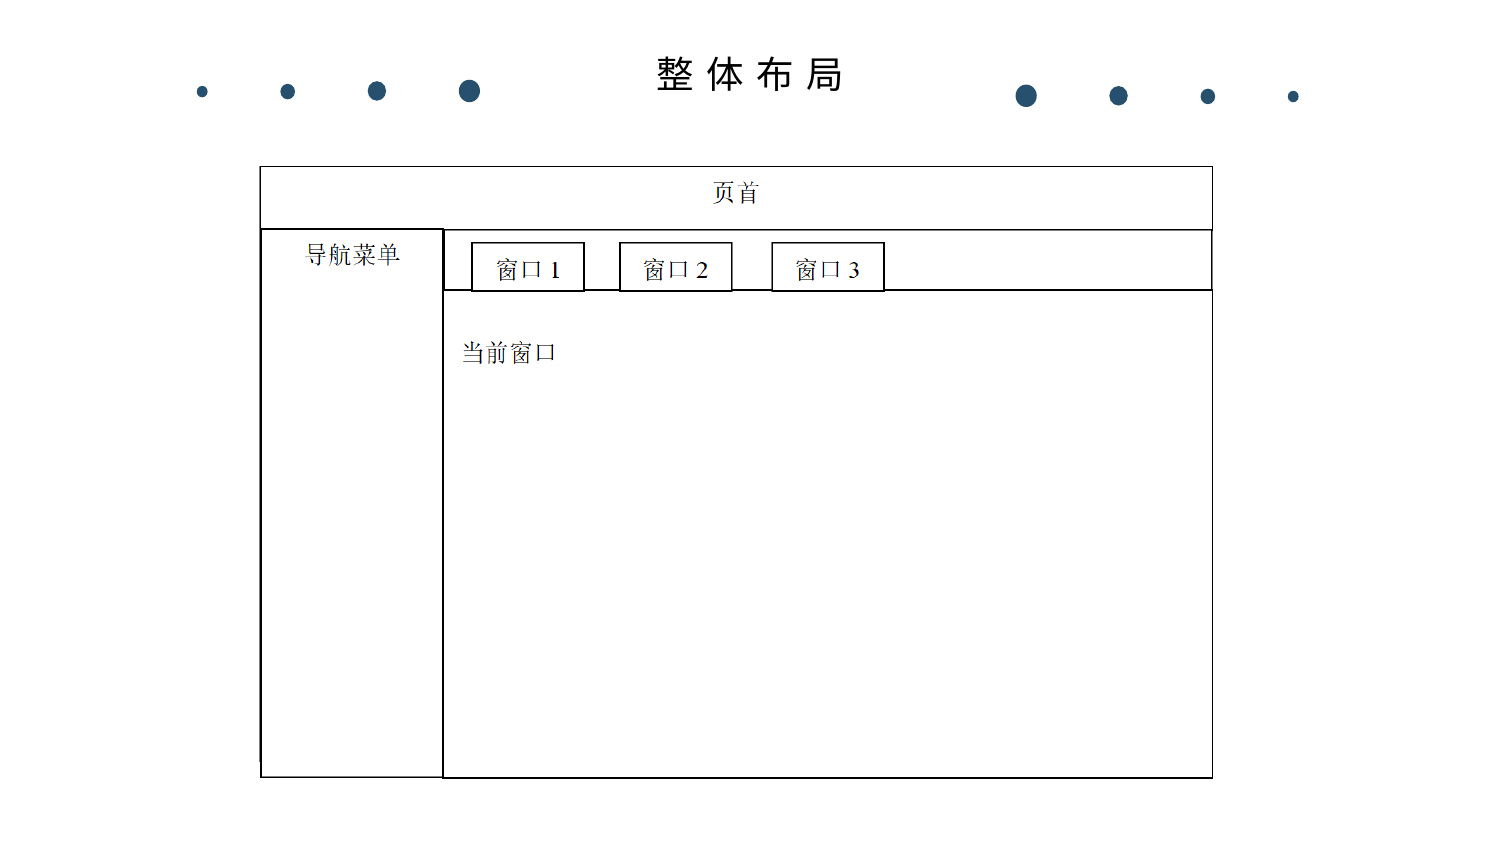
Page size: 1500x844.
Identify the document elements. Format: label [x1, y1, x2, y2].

picture [214, 141, 1257, 796]
text_box [196, 34, 1299, 108]
